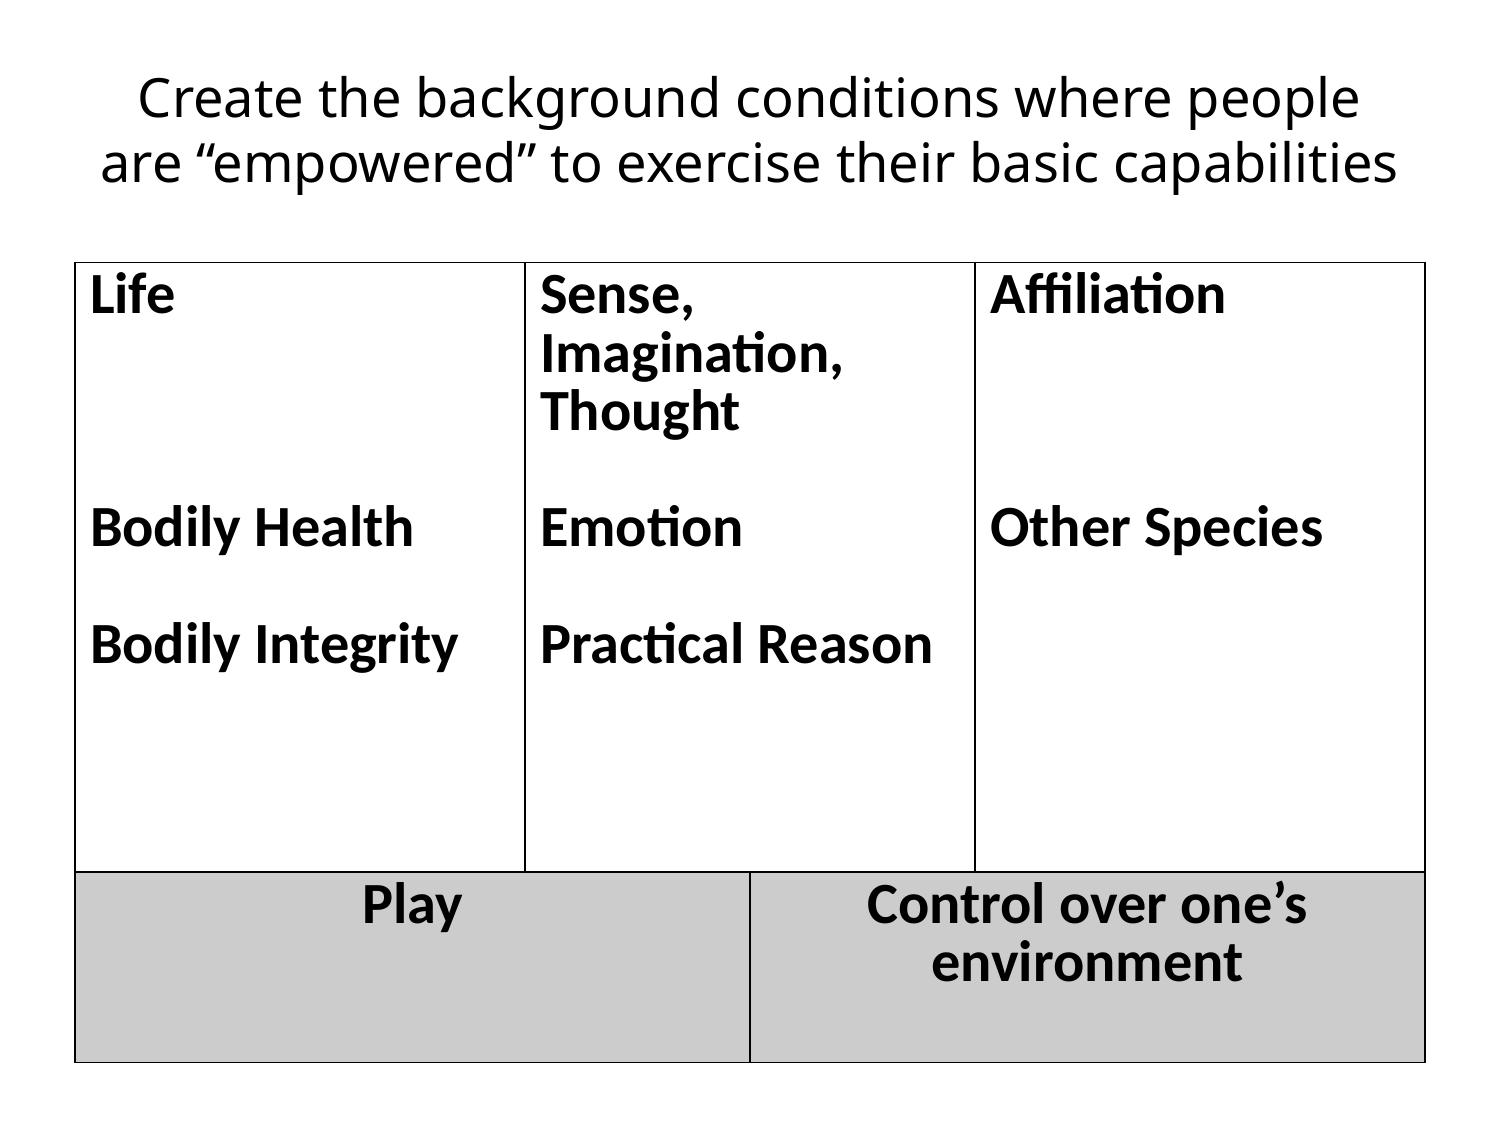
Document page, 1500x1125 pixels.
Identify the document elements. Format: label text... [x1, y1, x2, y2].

title Create the background conditions where people are “empowered” to exercise their basic capabilities [75, 24, 1425, 233]
table_header Sense, Imagination, Thought Emotion Practical Reason [526, 263, 974, 871]
table_cell Control over one’s environment [751, 873, 1424, 1062]
table_header Affiliation Other Species [976, 263, 1424, 871]
table_header Life Bodily Health Bodily Integrity [76, 263, 524, 871]
table_cell Play [76, 873, 749, 1062]
